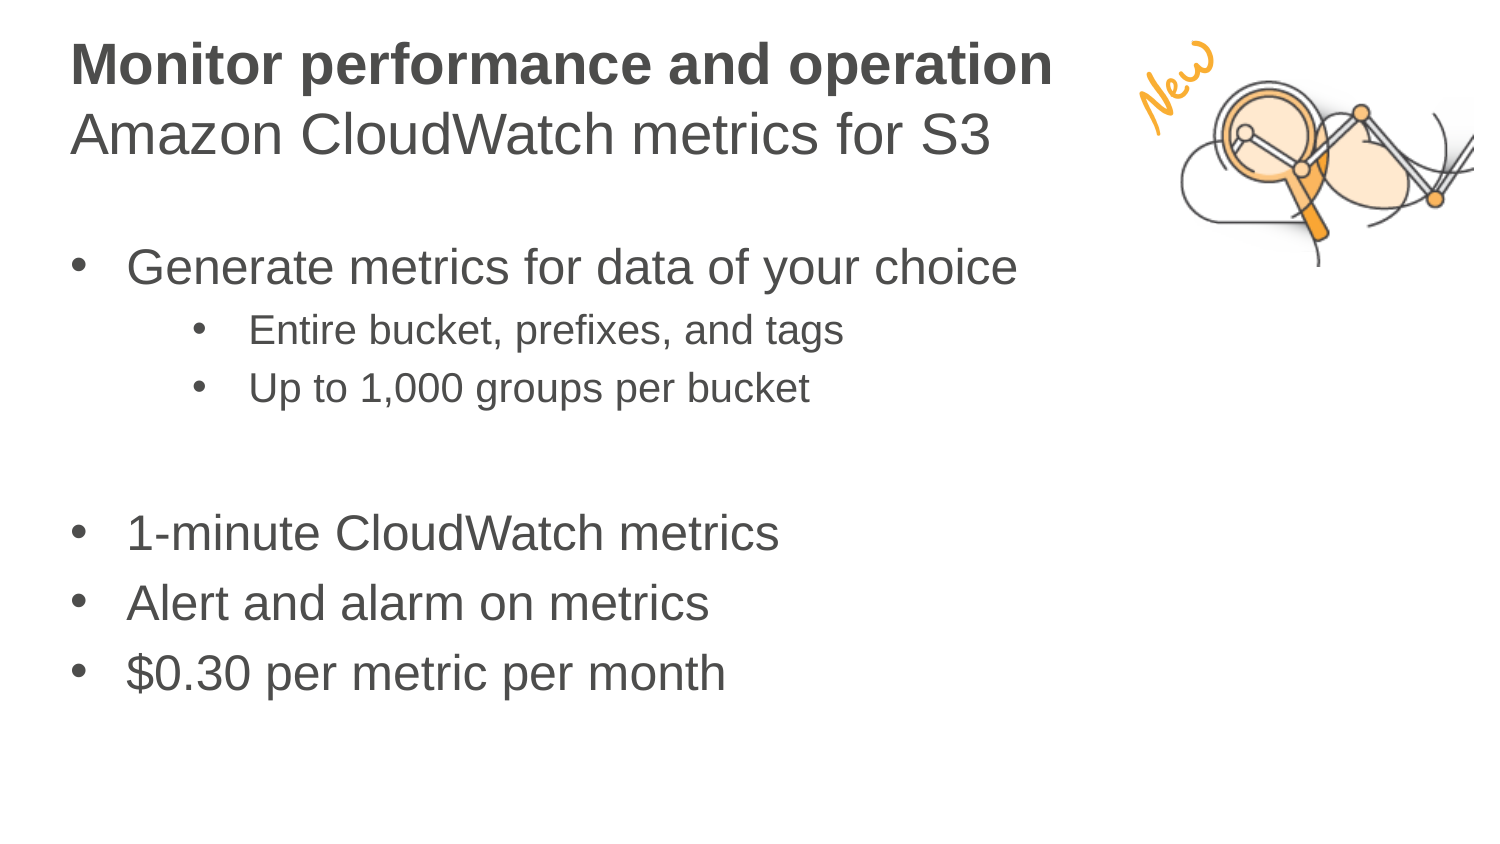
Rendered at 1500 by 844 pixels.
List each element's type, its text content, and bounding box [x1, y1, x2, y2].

list Generate metrics for data of your choice Entire bucket, prefixes, and tags Up to 1,000 groups per bucket 1-minute CloudWatch metrics Alert and alarm on metrics $0.30 per metric per month [55, 227, 1402, 811]
title Monitor performance and operation Amazon CloudWatch metrics for S3 [55, 18, 1402, 109]
picture [1122, 32, 1474, 267]
